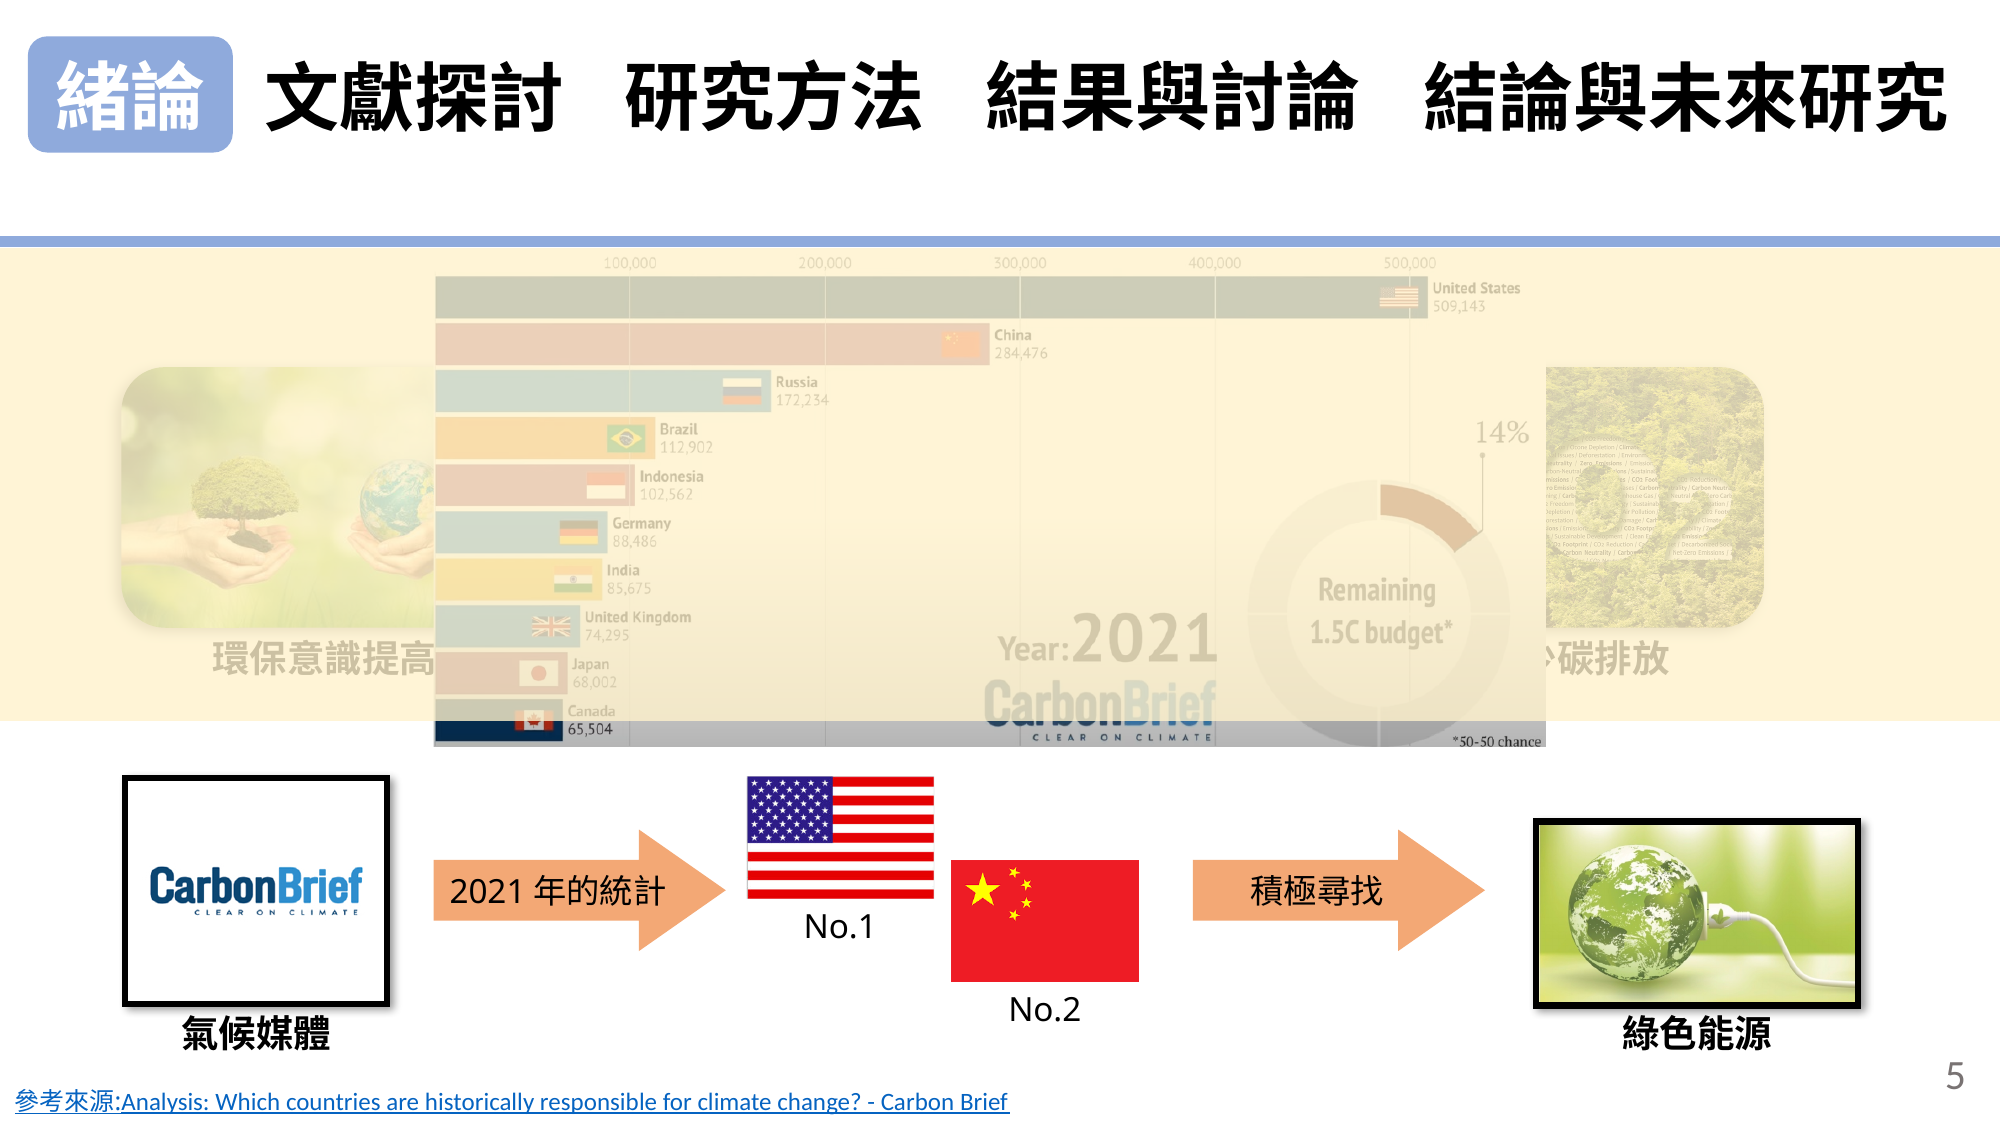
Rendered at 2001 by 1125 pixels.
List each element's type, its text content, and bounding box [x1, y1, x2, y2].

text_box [1546, 367, 1764, 689]
text_box 結果與討論 [956, 36, 1389, 153]
text_box 文獻探討 [234, 37, 596, 155]
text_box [433, 249, 1546, 1037]
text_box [1192, 824, 1855, 1063]
text_box 緒論 [27, 36, 233, 153]
text_box 參考來源:Analysis: Which countries are historically responsible for climate change? - Carbon Brief [0, 1078, 1132, 1125]
text_box 結論與未來研究 [1389, 36, 1984, 154]
text_box [1919, 1038, 1989, 1104]
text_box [128, 780, 384, 1063]
slide_number 5 [1531, 1042, 1919, 1103]
text_box [0, 247, 2000, 722]
text_box 研究方法 [596, 36, 954, 153]
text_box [121, 367, 433, 689]
